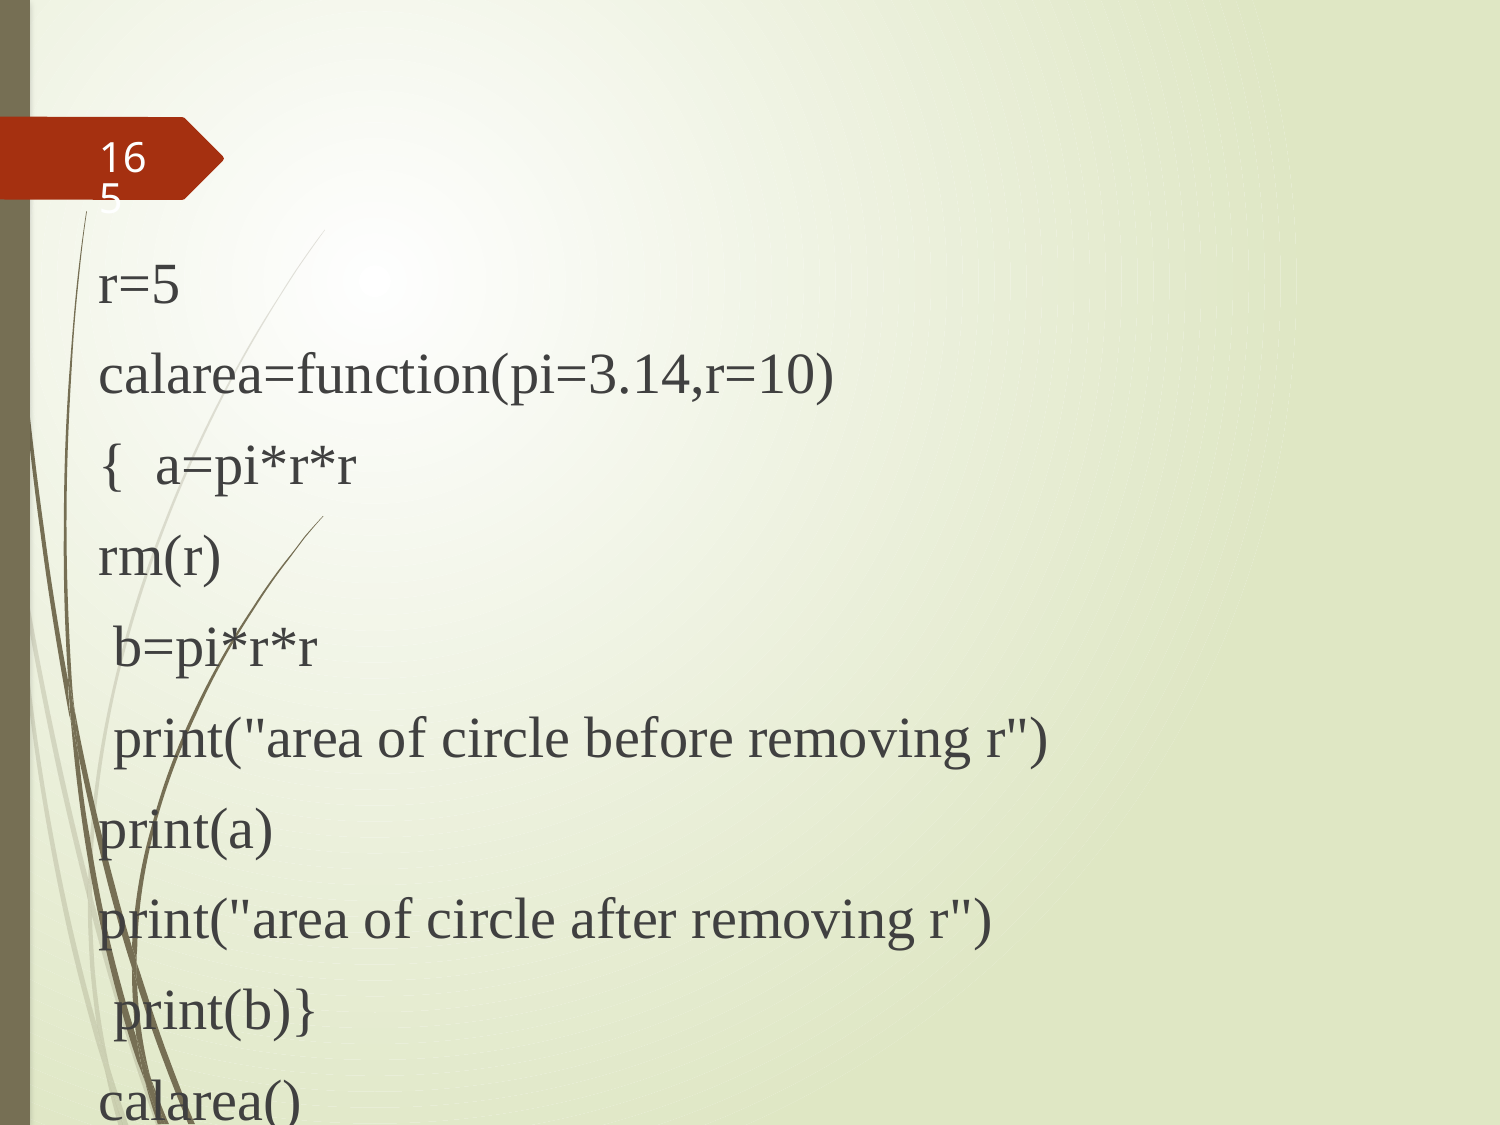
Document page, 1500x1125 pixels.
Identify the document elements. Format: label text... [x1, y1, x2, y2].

slide_number 165 [83, 129, 180, 190]
list r=5 calarea=function(pi=3.14,r=10) { a=pi*r*r rm(r) b=pi*r*r print("area of circle before removing r") print(a) print("area of circle after removing r") print(b)} calarea() [83, 237, 1500, 970]
